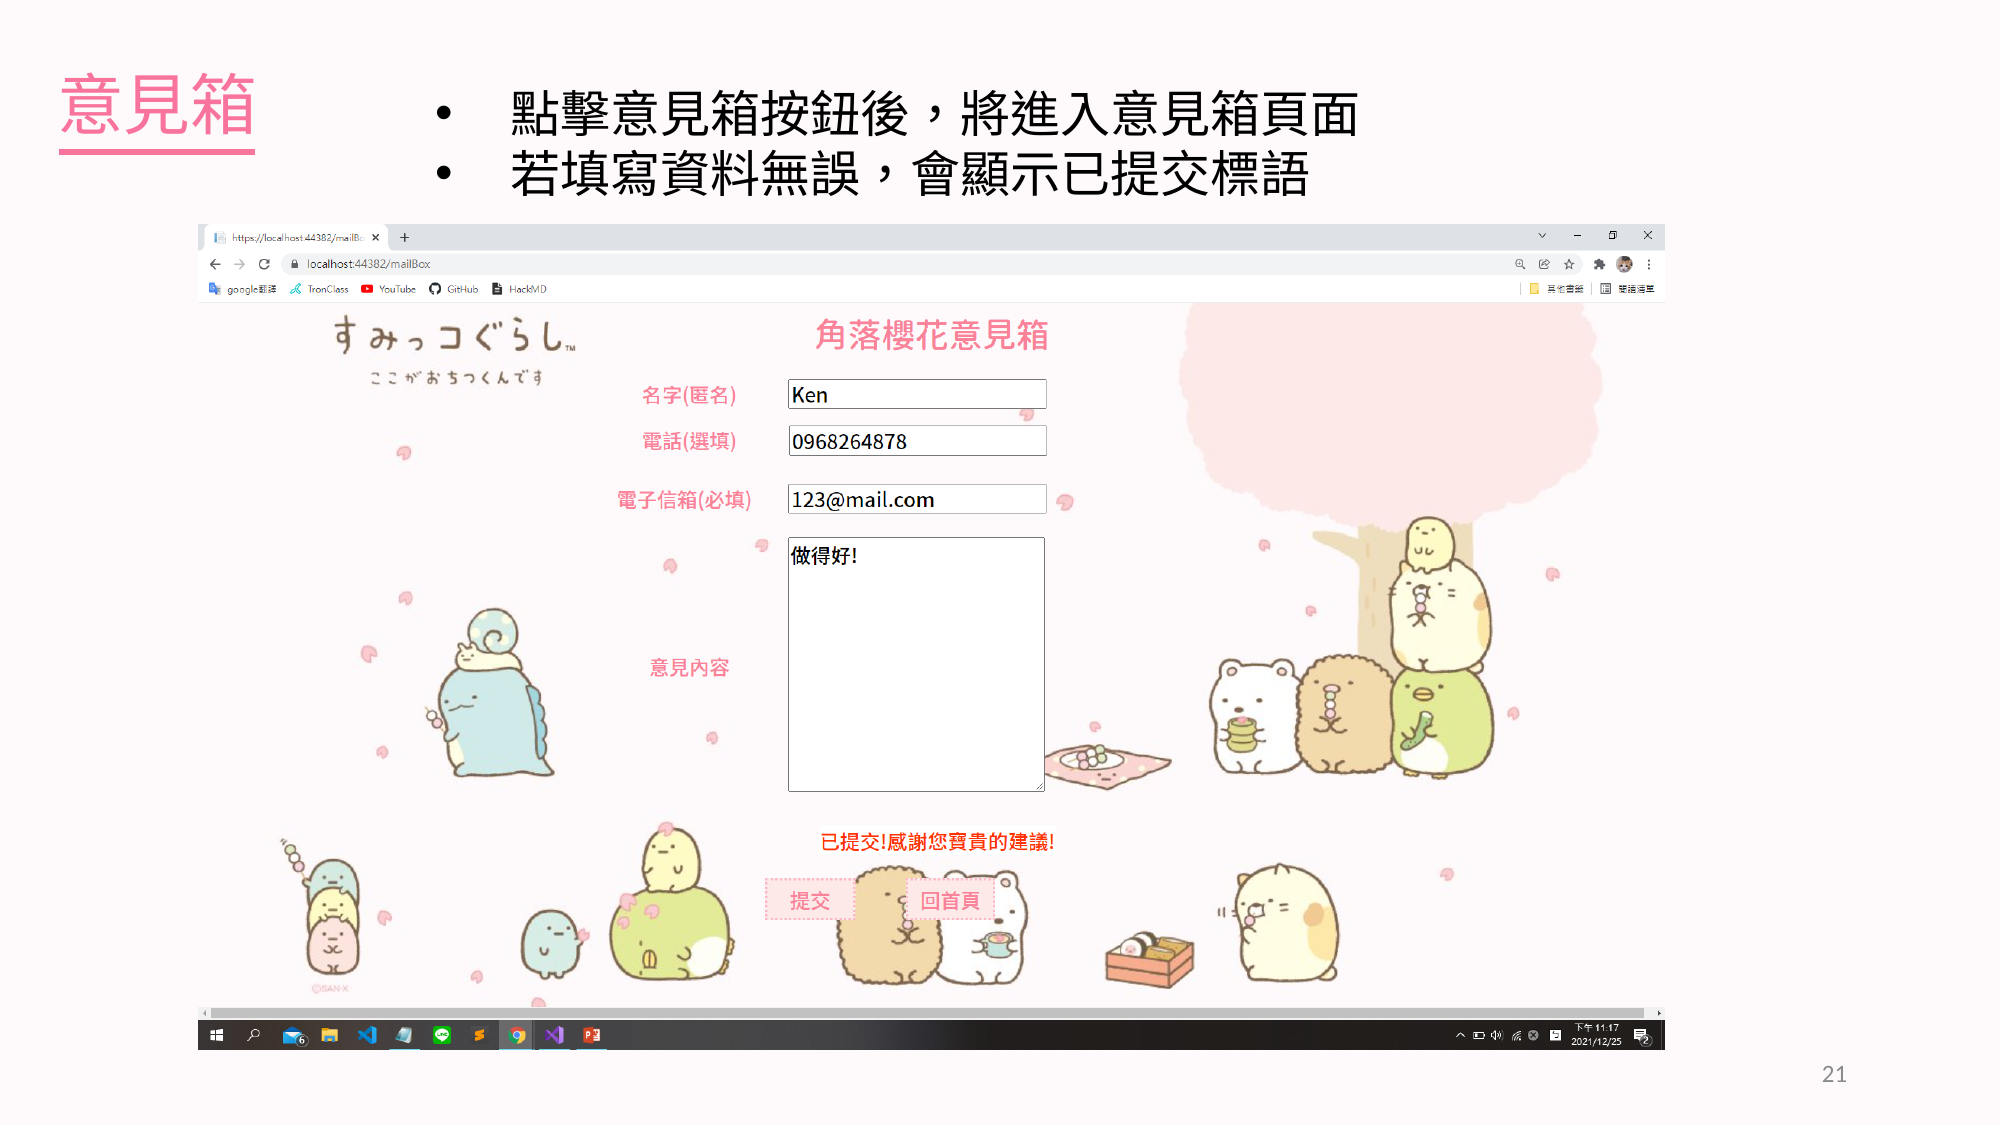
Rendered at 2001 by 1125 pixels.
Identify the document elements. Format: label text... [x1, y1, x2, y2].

picture [197, 224, 1665, 1050]
text_box 意見箱 [42, 55, 354, 150]
text_box 點擊意見箱按鈕後，將進入意見箱頁面 若填寫資料無誤，會顯示已提交標語 [420, 75, 1976, 210]
slide_number 21 [1412, 1042, 1863, 1103]
